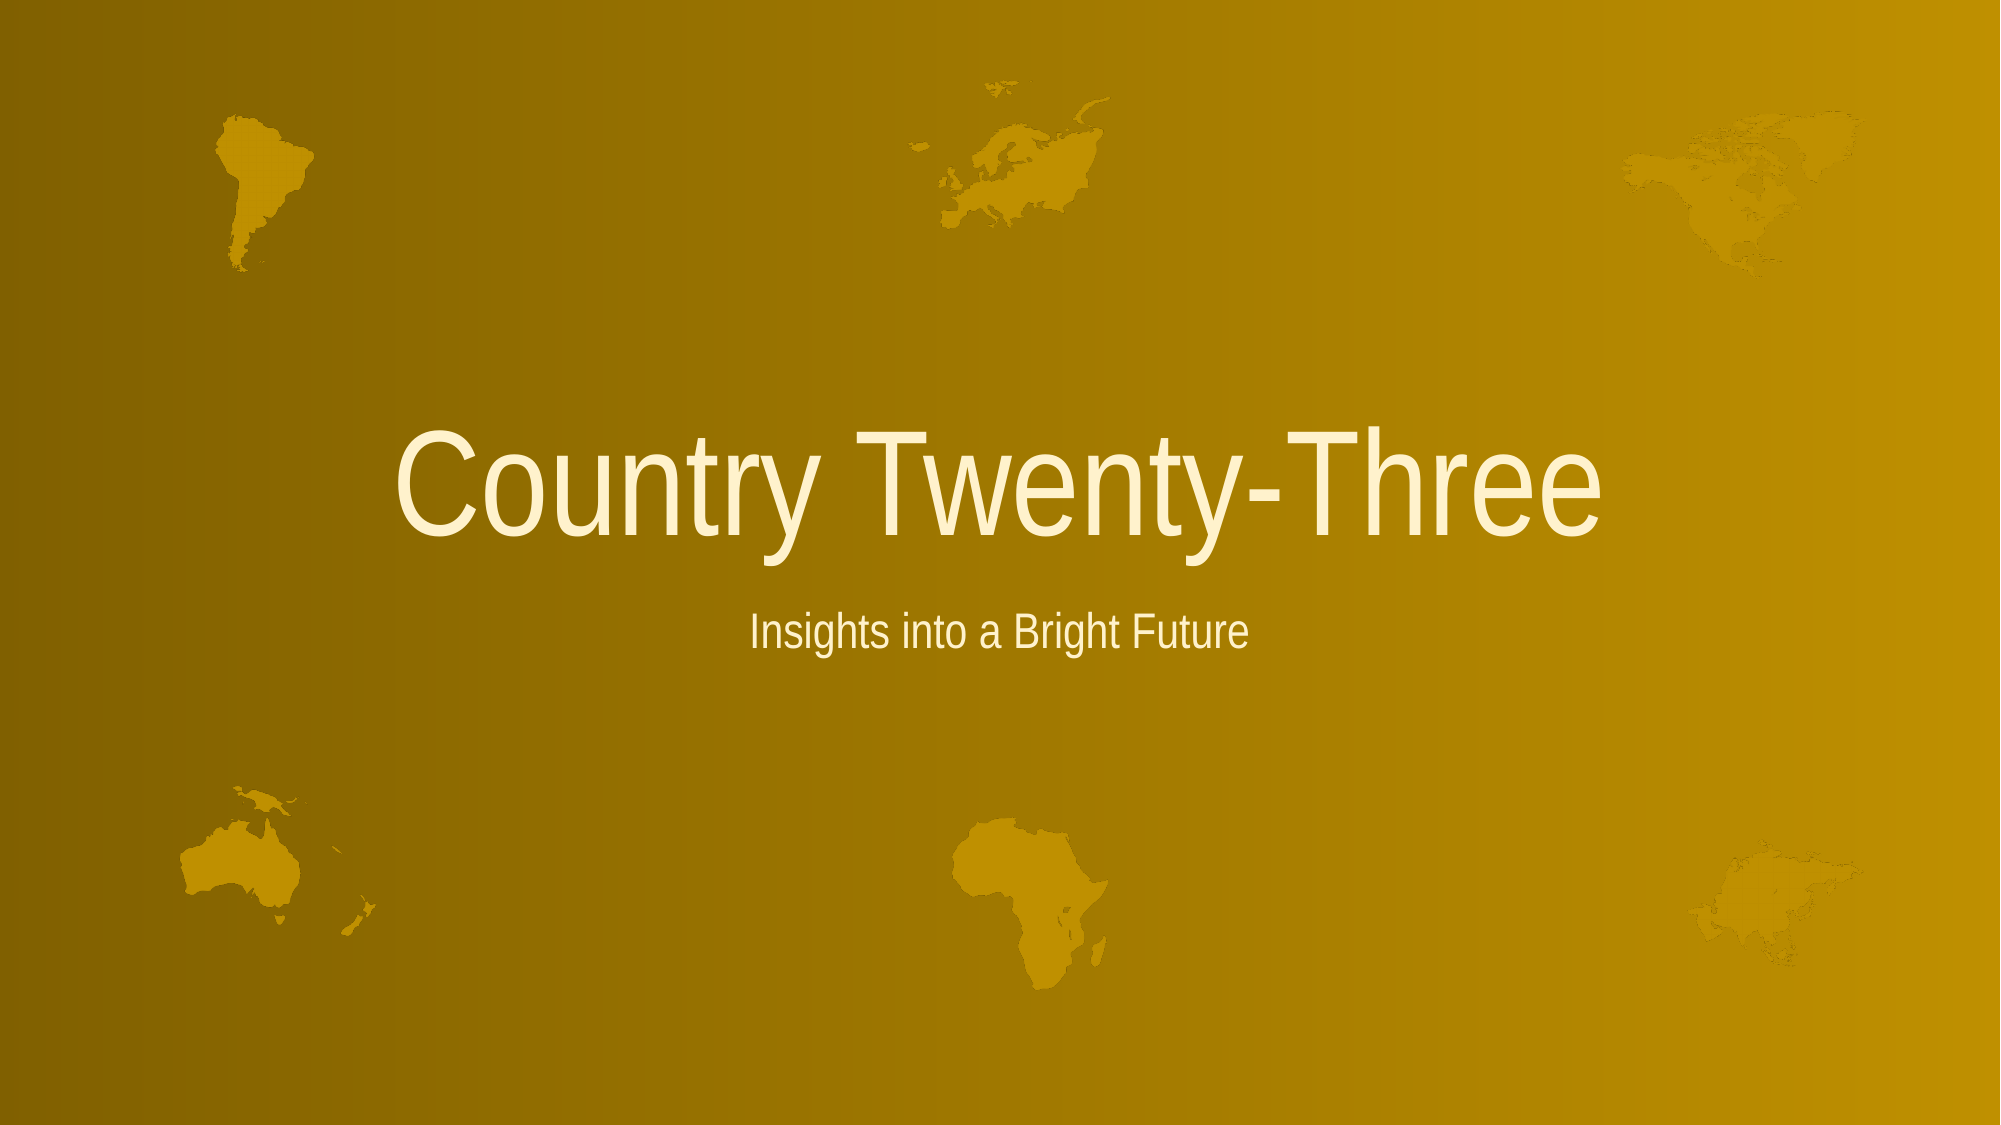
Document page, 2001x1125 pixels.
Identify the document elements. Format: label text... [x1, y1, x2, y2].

title Country Twenty-Three [249, 184, 1750, 576]
picture [174, 758, 383, 967]
picture [933, 863, 1131, 1003]
picture [1681, 811, 1867, 997]
subtitle Insights into a Bright Future [249, 590, 1750, 863]
picture [901, 48, 1118, 184]
picture [1610, 60, 1883, 333]
picture [174, 103, 354, 283]
